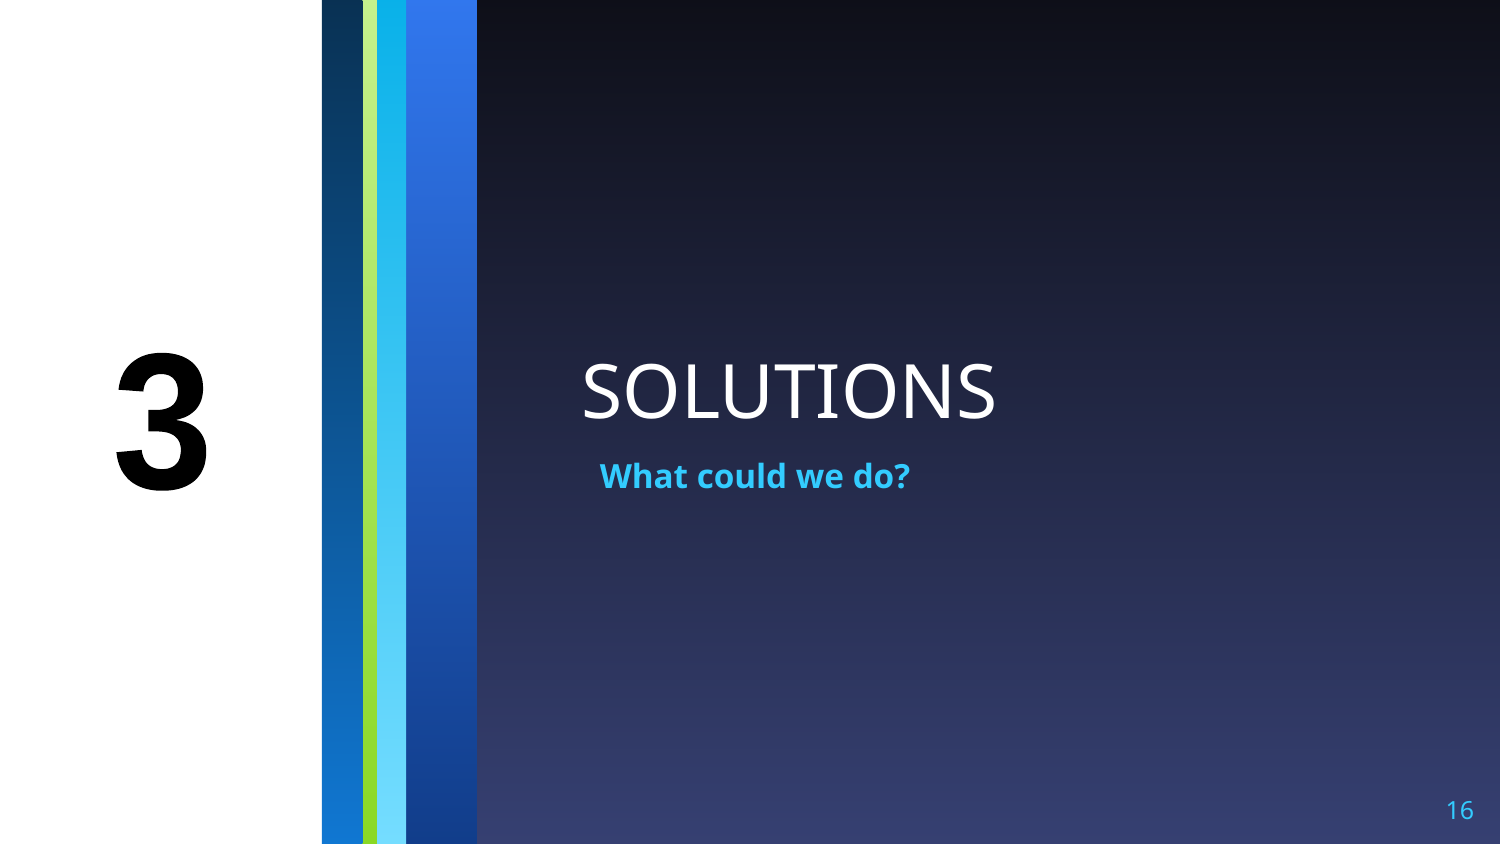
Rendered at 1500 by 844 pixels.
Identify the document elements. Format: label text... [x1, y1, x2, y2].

slide_number 16 [1399, 779, 1490, 844]
subtitle What could we do? [566, 439, 1412, 511]
title SOLUTIONS [566, 335, 1412, 439]
